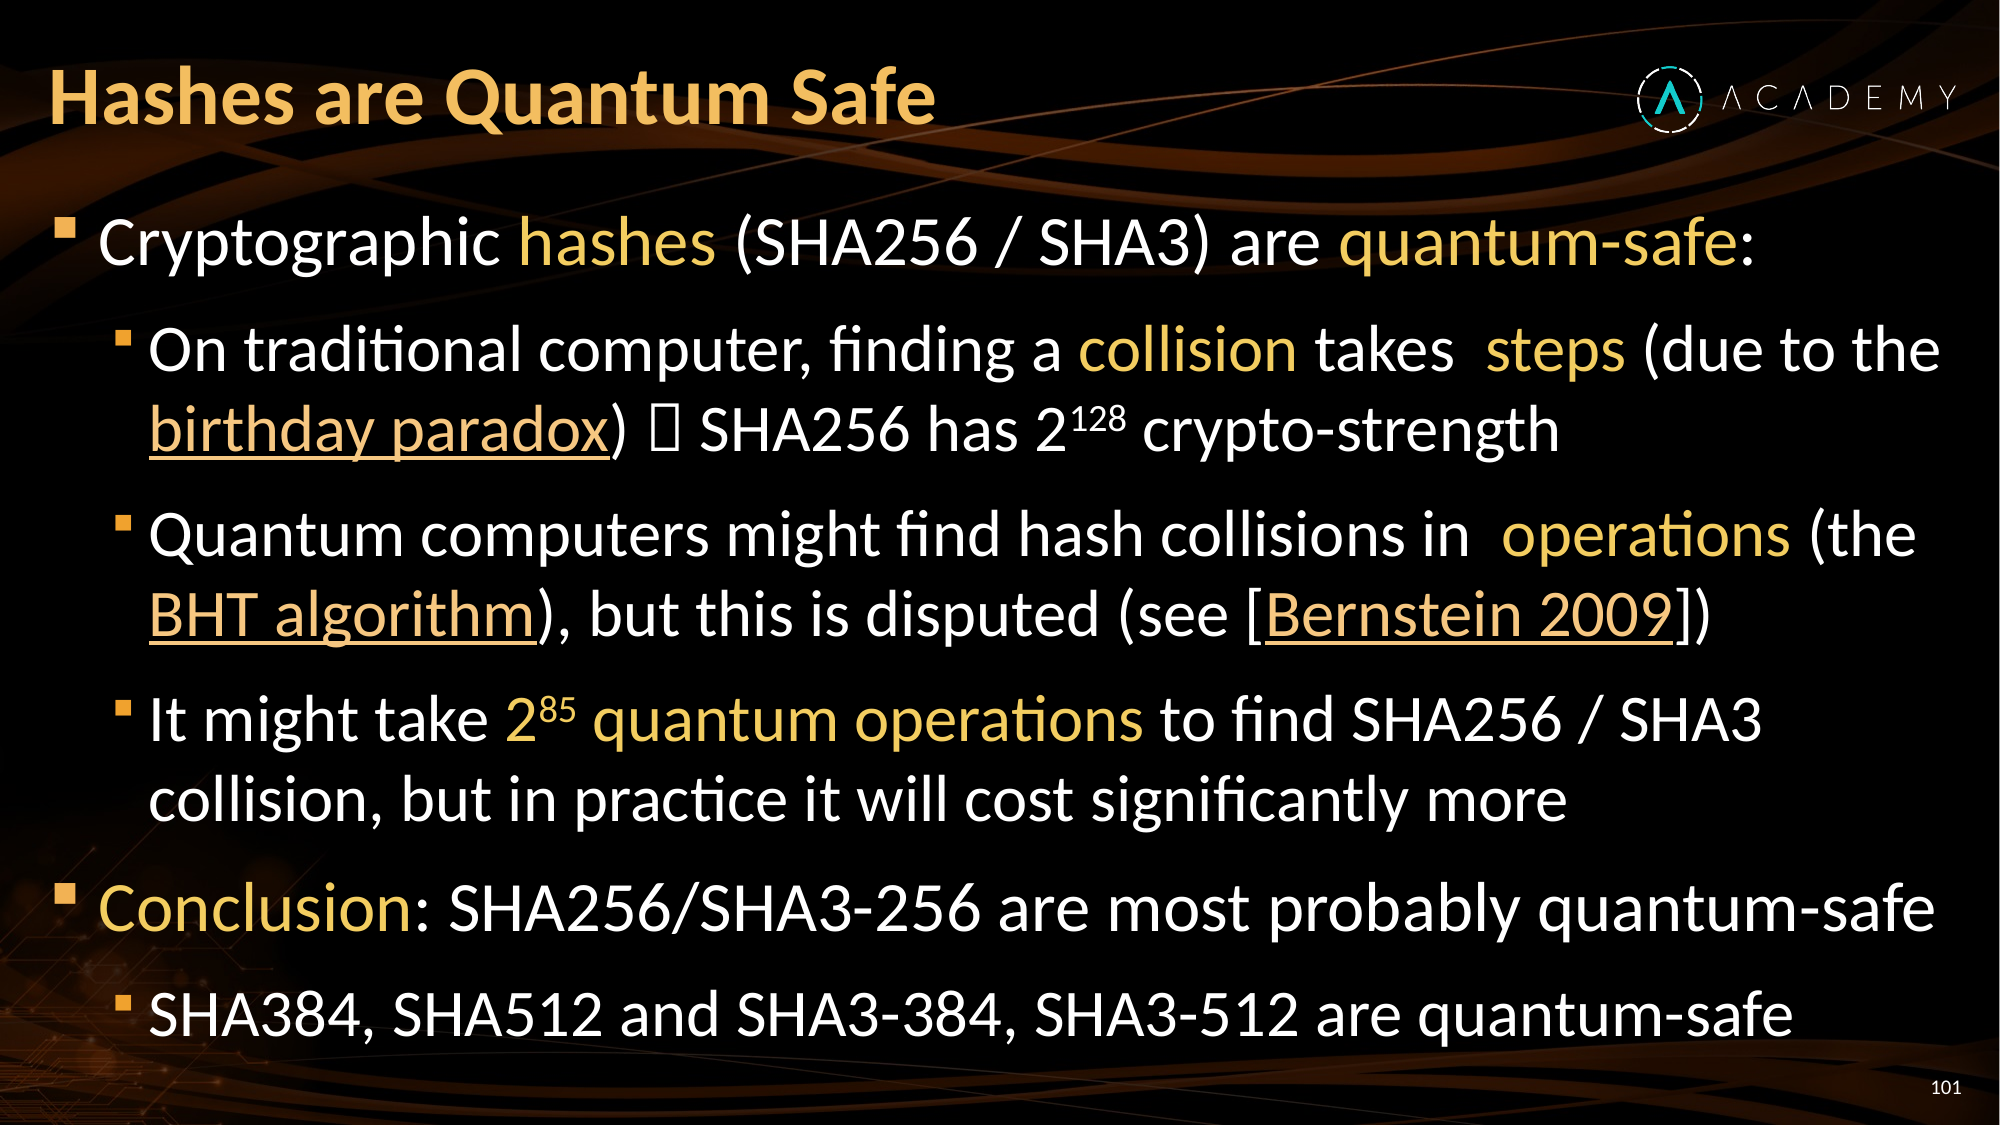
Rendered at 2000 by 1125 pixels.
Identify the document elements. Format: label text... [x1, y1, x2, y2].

picture [0, 0, 2000, 1125]
slide_number 101 [1897, 1070, 1968, 1103]
title Hashes are Quantum Safe [30, 6, 1602, 189]
